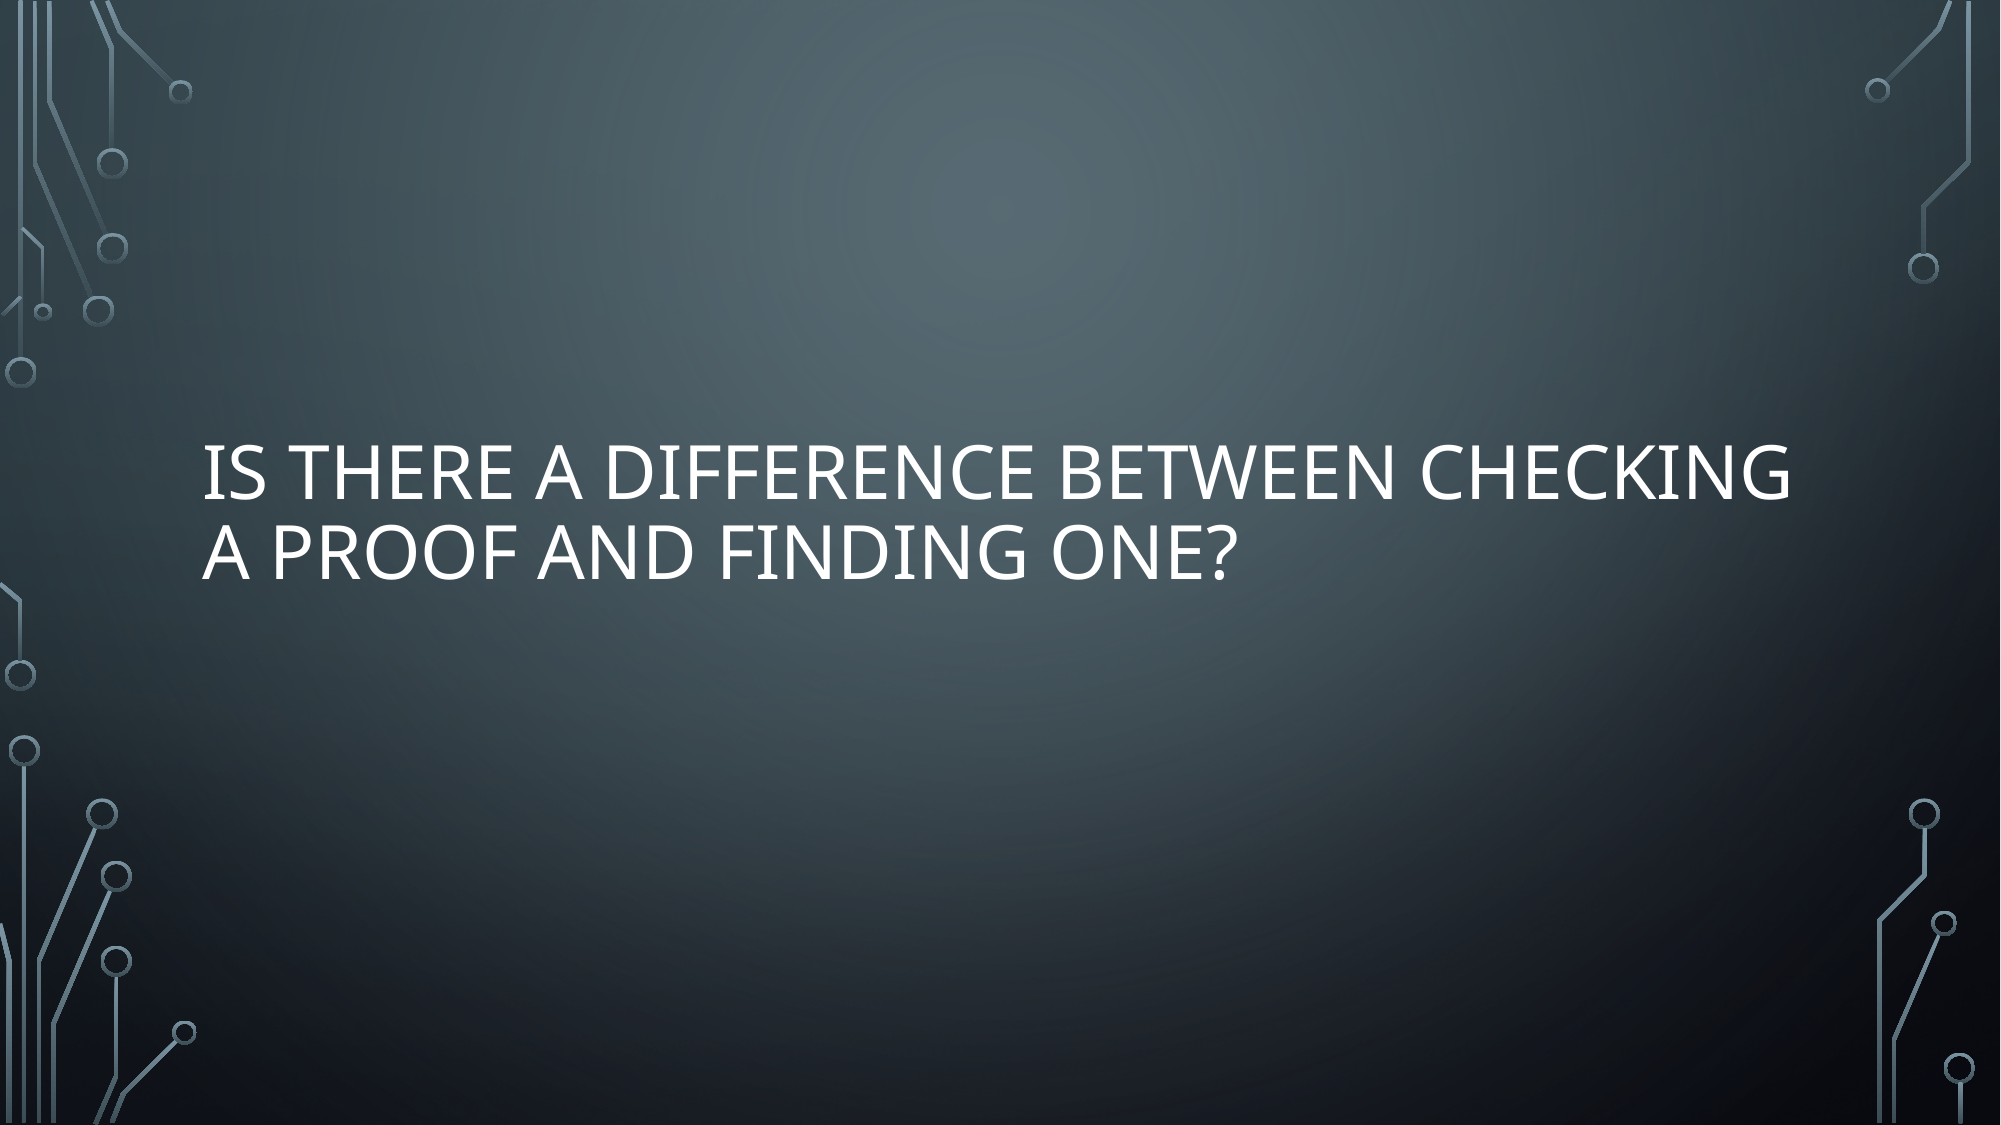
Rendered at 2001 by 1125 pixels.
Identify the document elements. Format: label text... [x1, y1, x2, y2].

title Is there a difference between checking a proof and finding one? [187, 320, 1813, 711]
